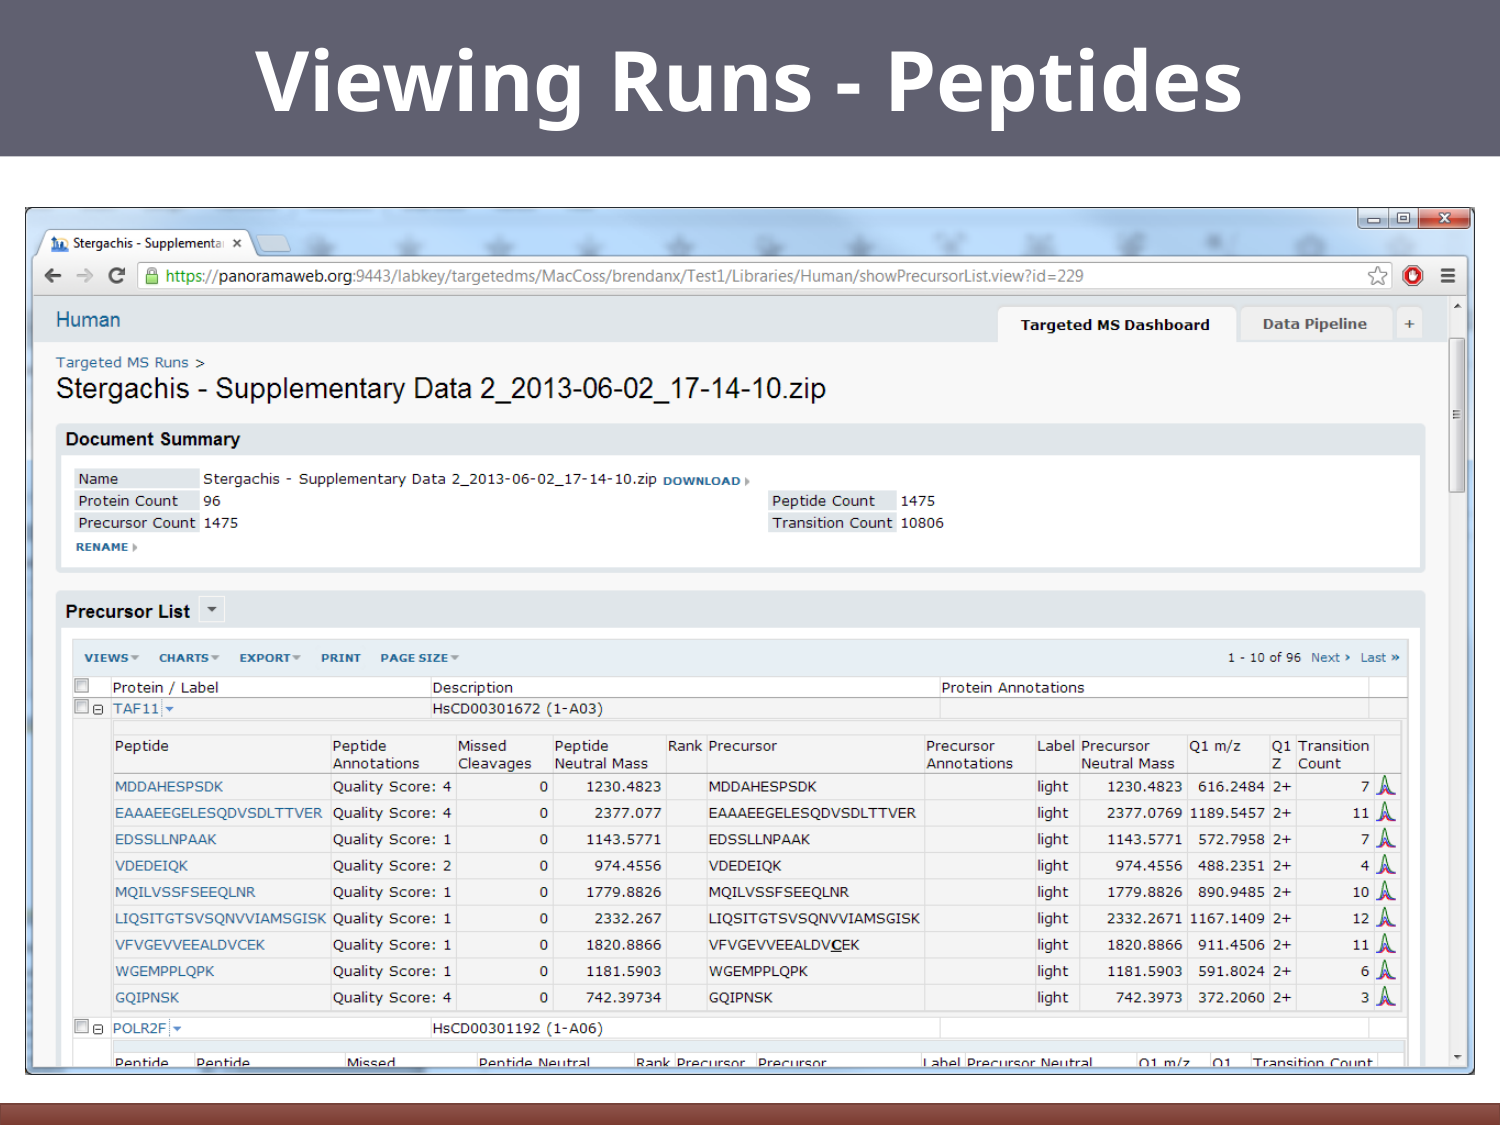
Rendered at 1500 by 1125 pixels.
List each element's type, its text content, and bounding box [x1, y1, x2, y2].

picture [25, 206, 1475, 1076]
title Viewing Runs - Peptides [0, 0, 1500, 157]
